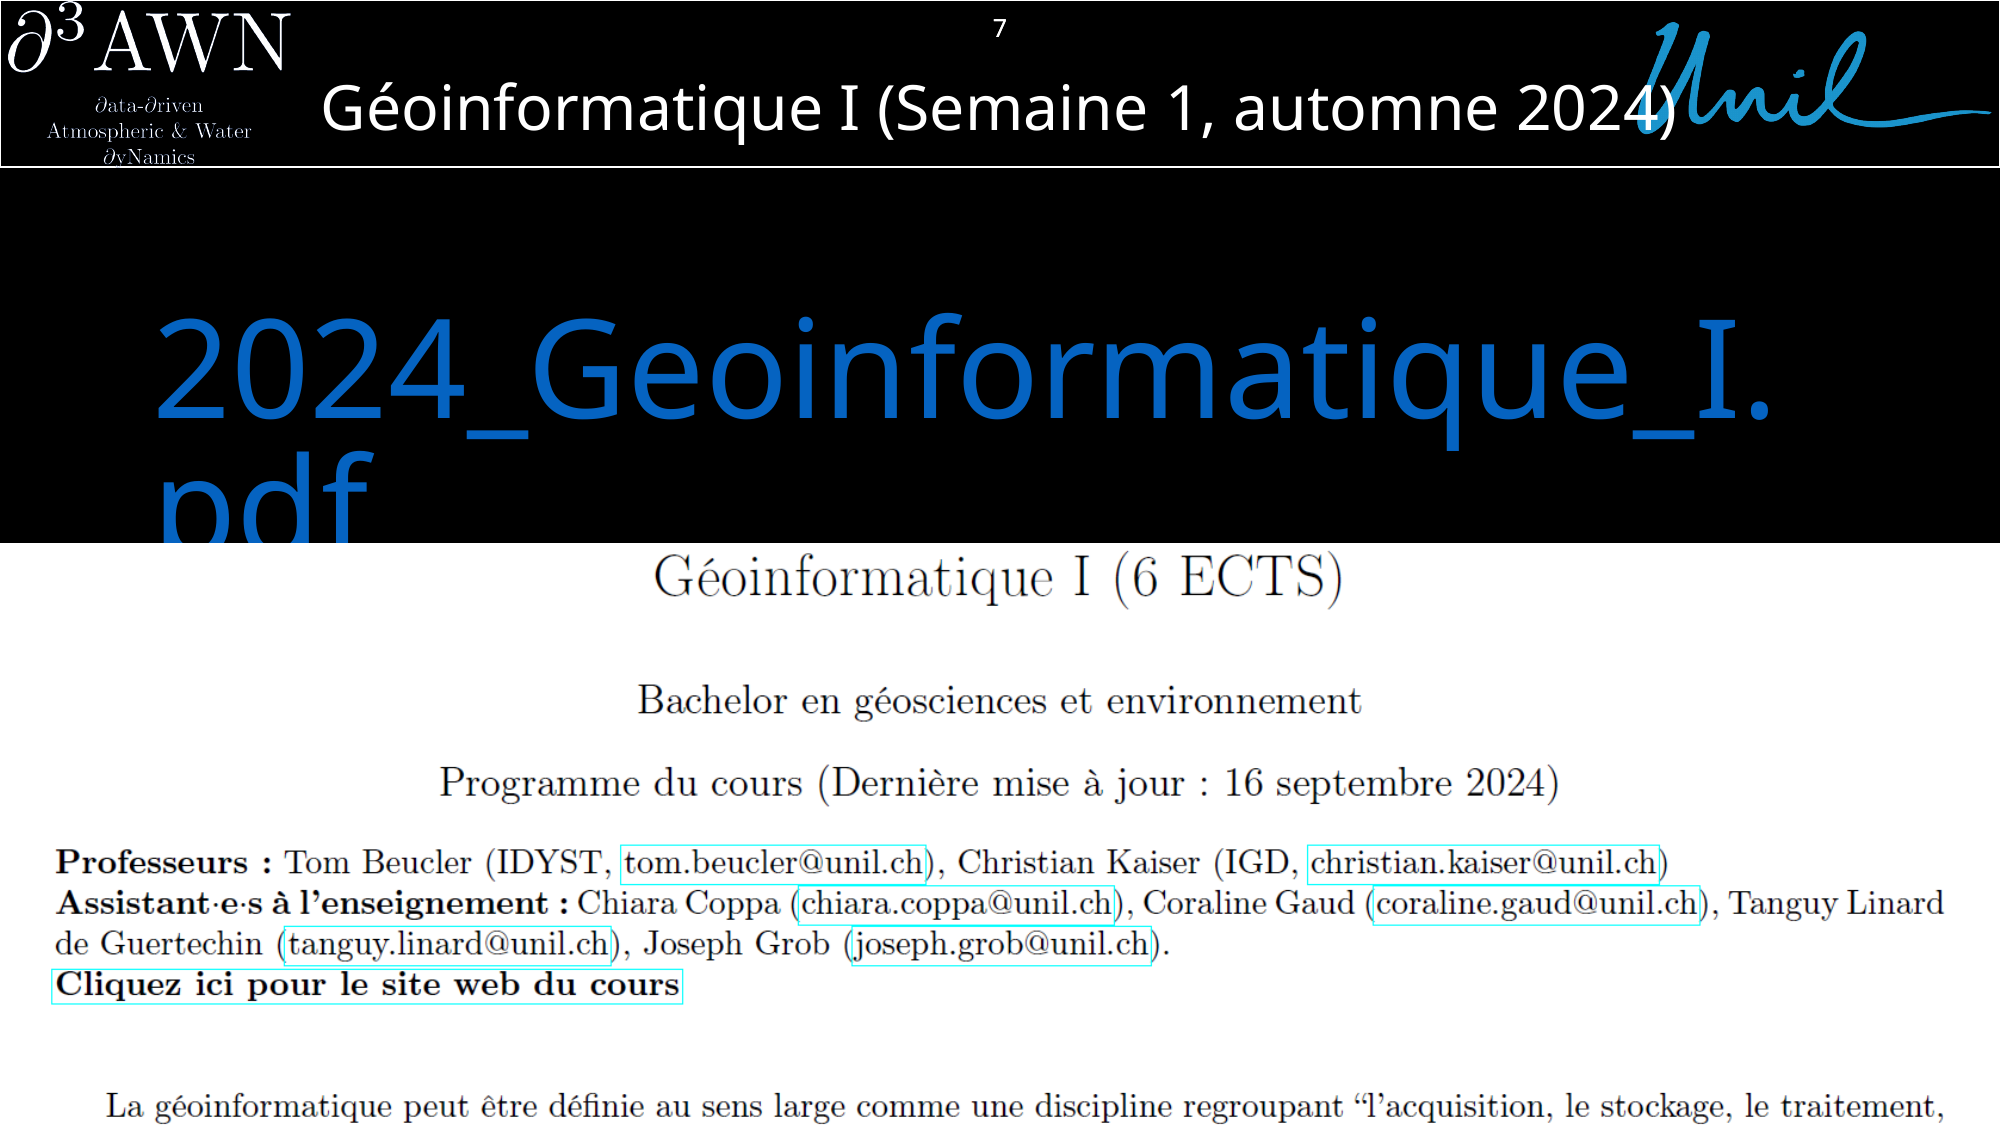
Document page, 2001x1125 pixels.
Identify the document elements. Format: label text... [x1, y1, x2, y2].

picture [1609, 22, 2000, 145]
picture [0, 543, 2000, 1125]
title 2024_Geoinformatique_I.pdf [137, 273, 1863, 477]
slide_number 7 [774, 0, 1225, 60]
picture [0, 0, 298, 168]
